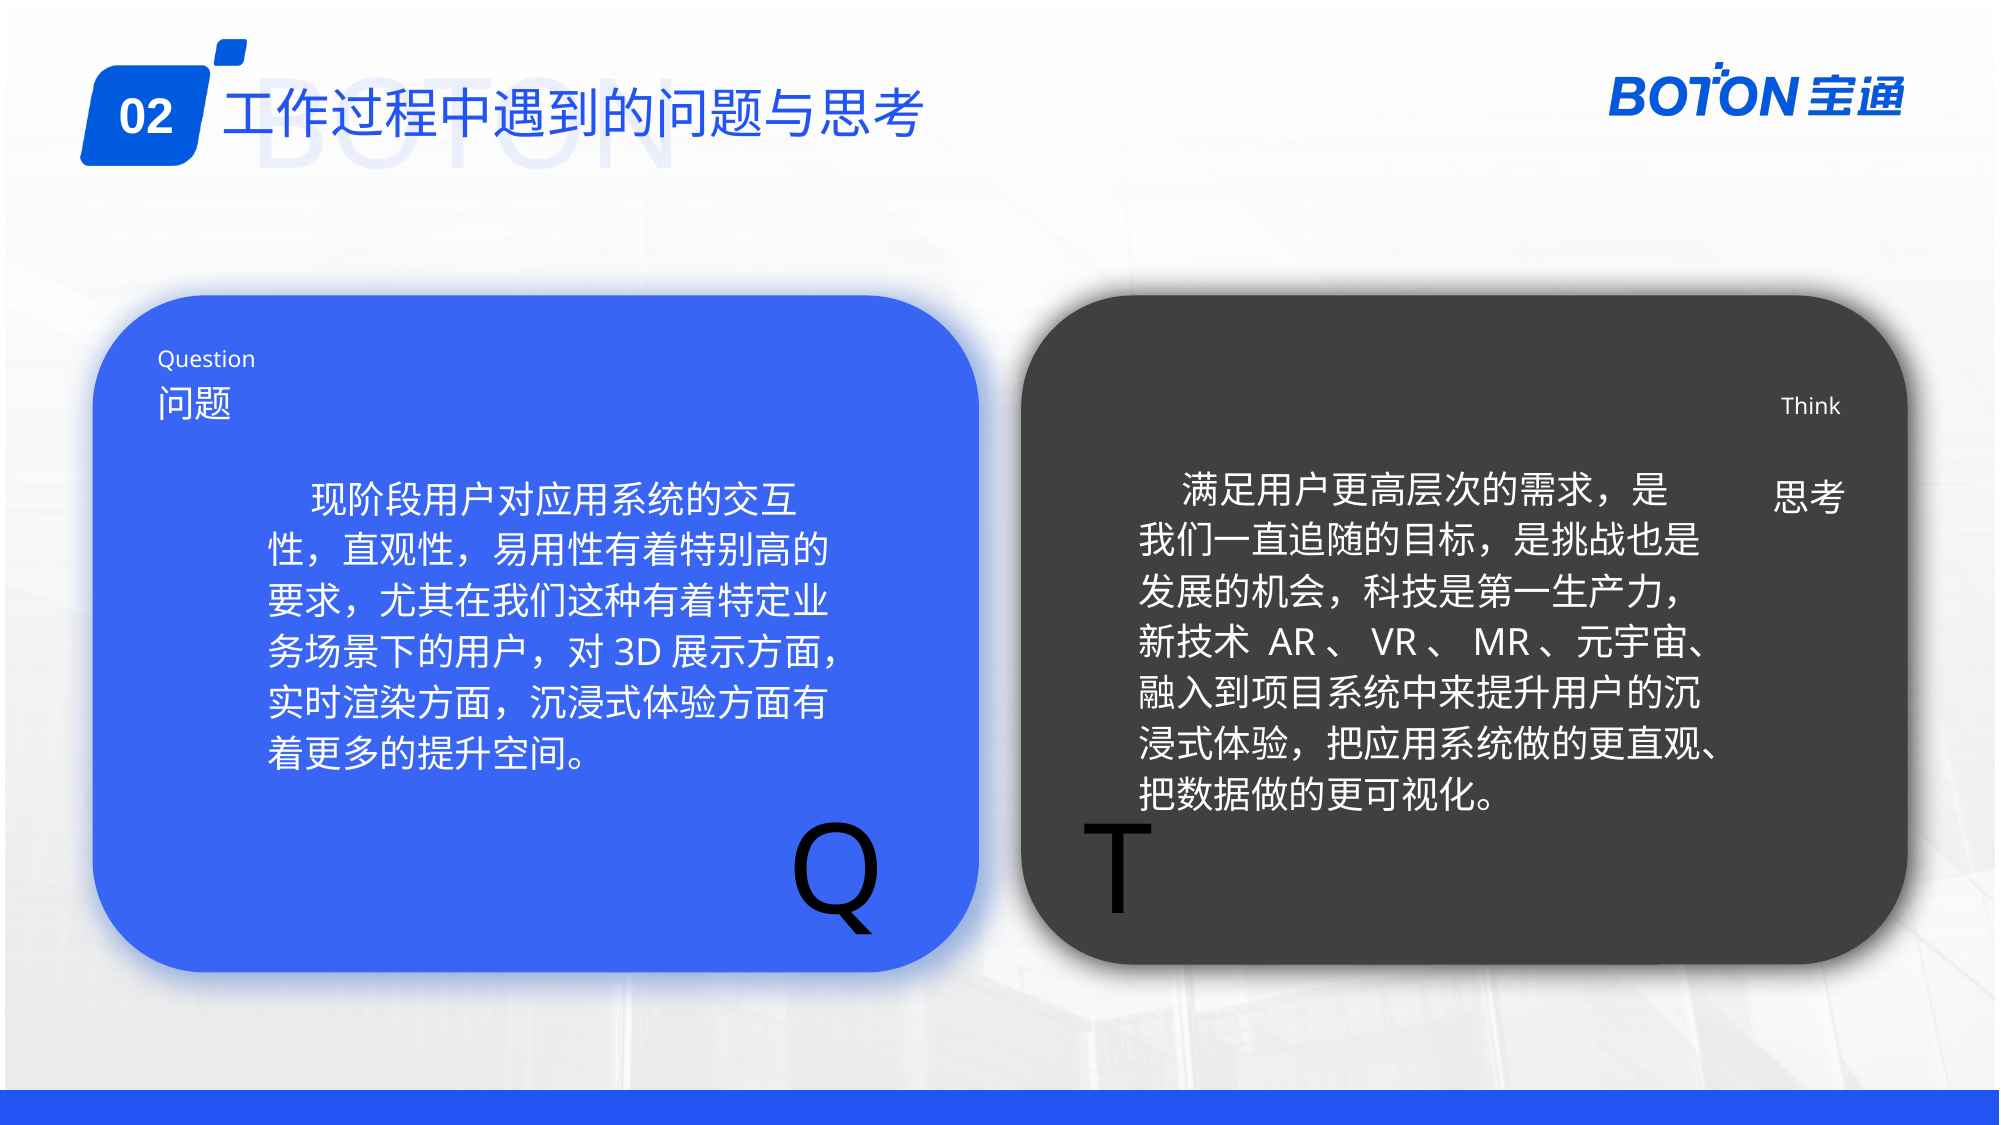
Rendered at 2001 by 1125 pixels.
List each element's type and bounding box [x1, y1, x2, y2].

text_box [92, 295, 979, 973]
text_box [1995, 1090, 2000, 1125]
picture [5, 0, 1995, 1125]
text_box [1021, 295, 1908, 965]
text_box [0, 1090, 5, 1125]
